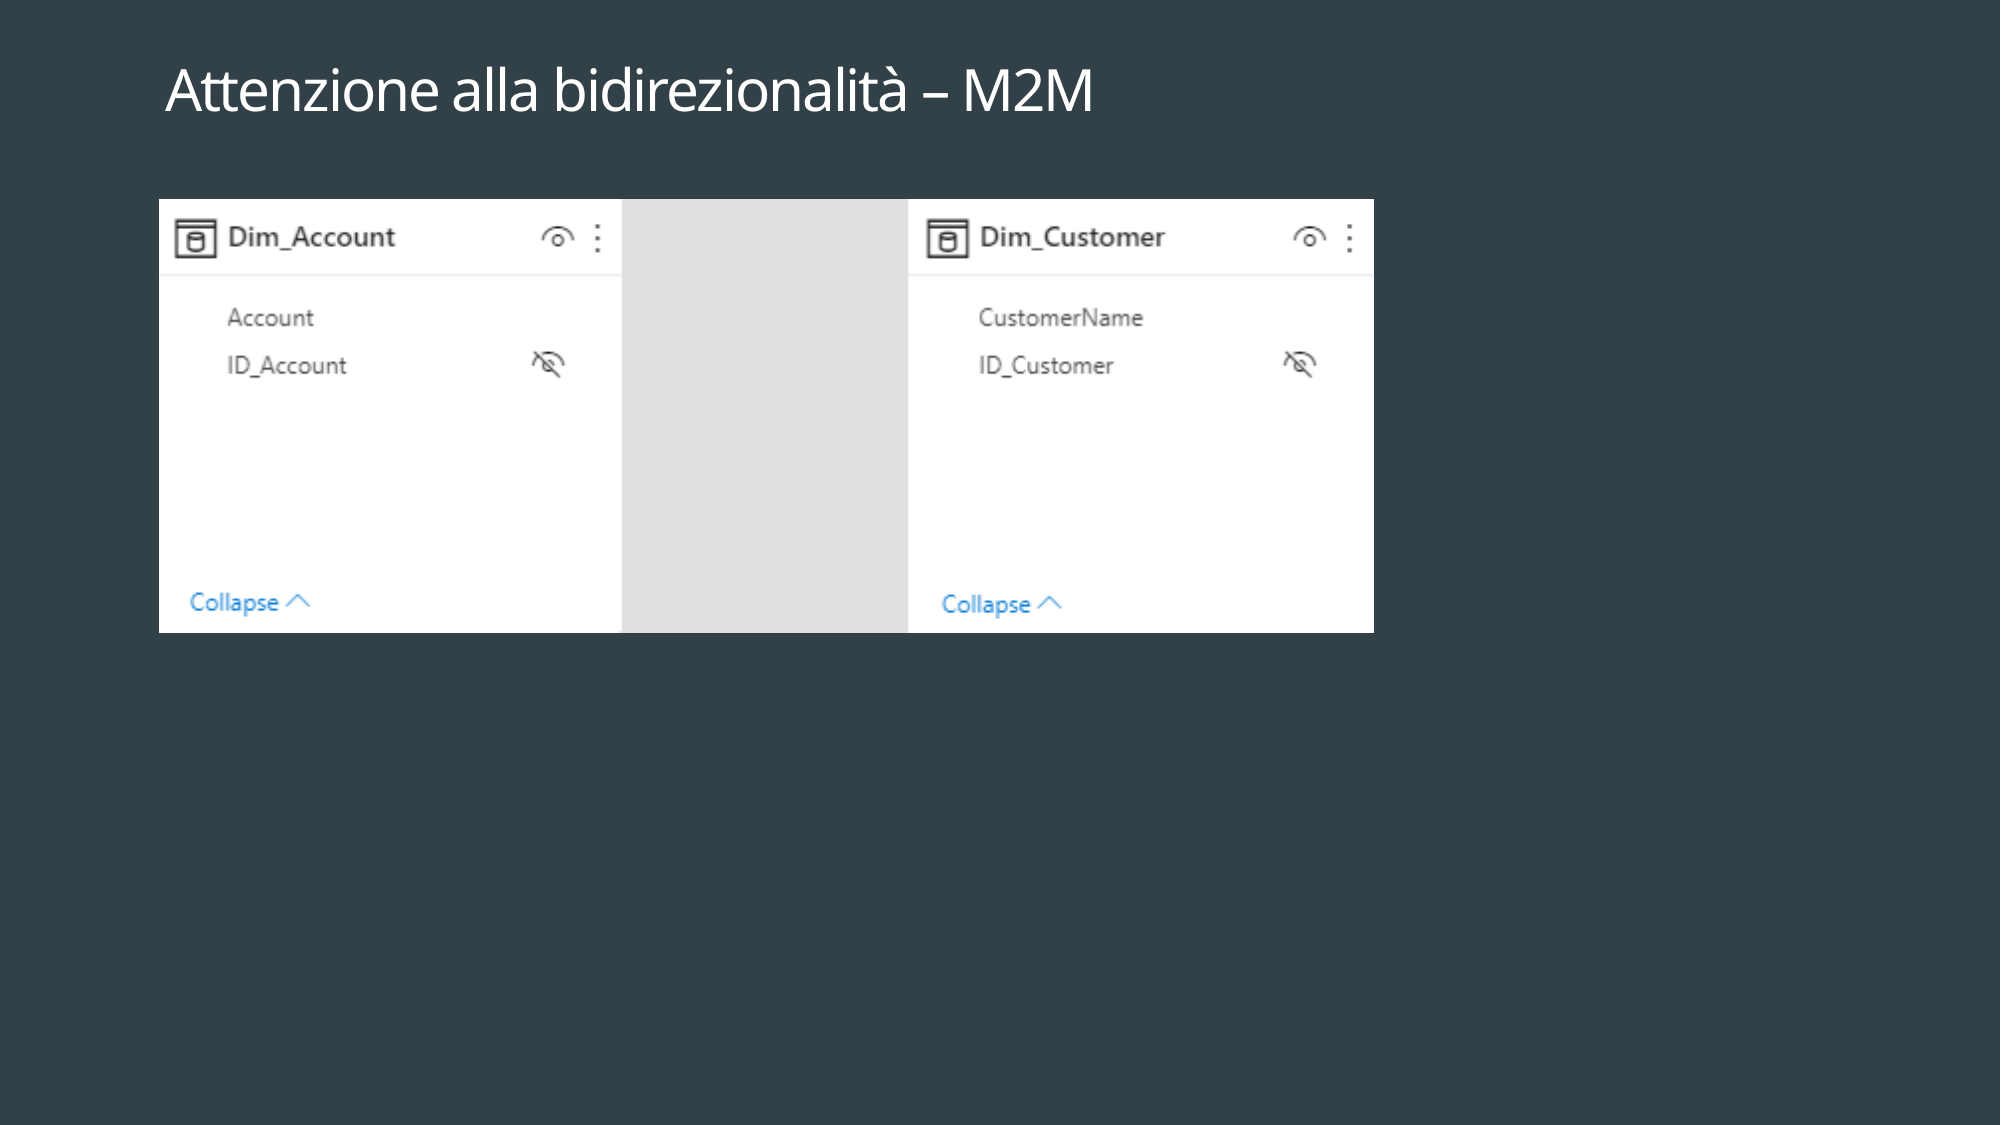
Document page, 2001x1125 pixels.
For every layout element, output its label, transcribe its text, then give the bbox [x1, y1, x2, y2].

picture [158, 199, 1374, 633]
title Bidirezionalità attiva [139, 0, 2000, 135]
text_box Attenzione alla bidirezionalità – M2M [150, 24, 2000, 160]
